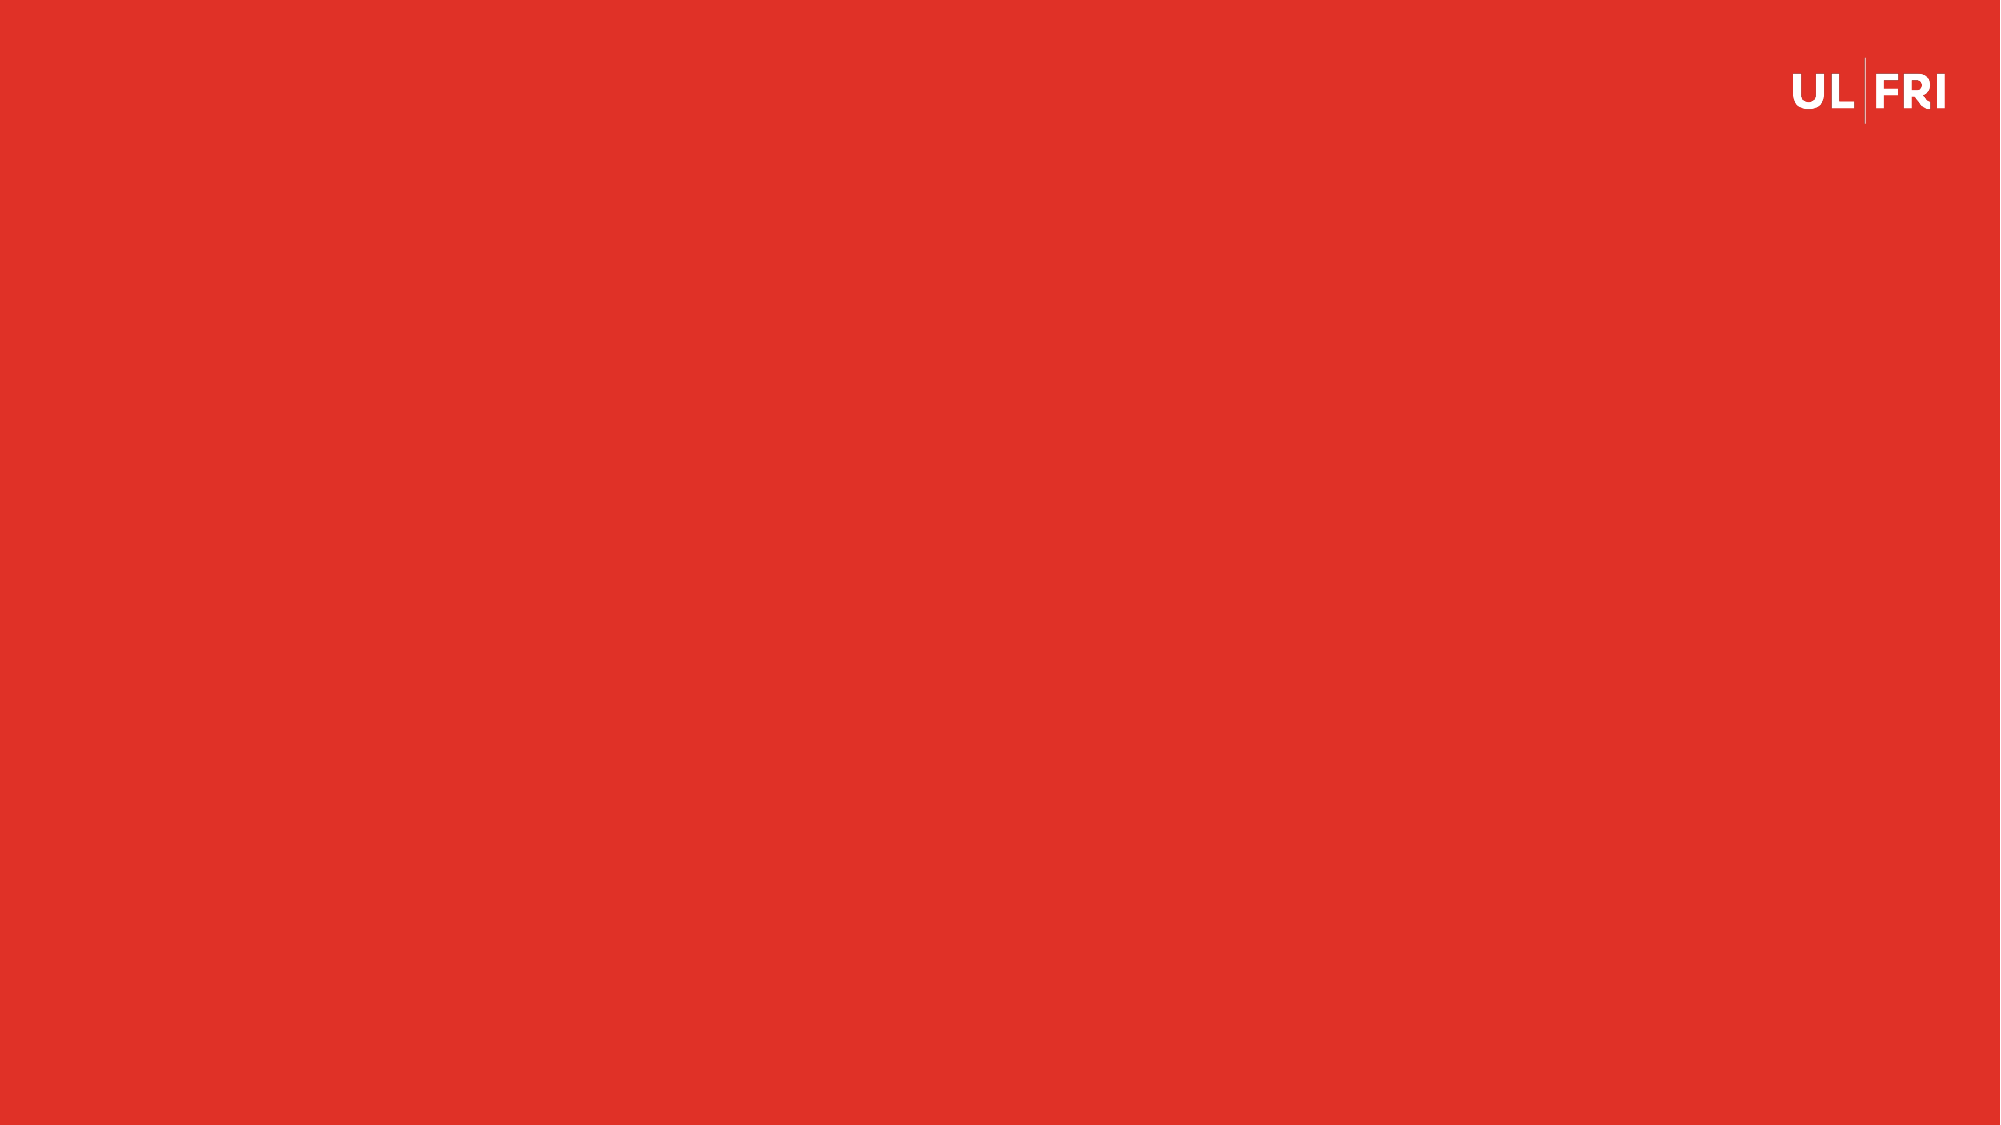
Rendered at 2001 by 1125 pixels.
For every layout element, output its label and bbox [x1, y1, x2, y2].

picture [1793, 57, 1945, 124]
